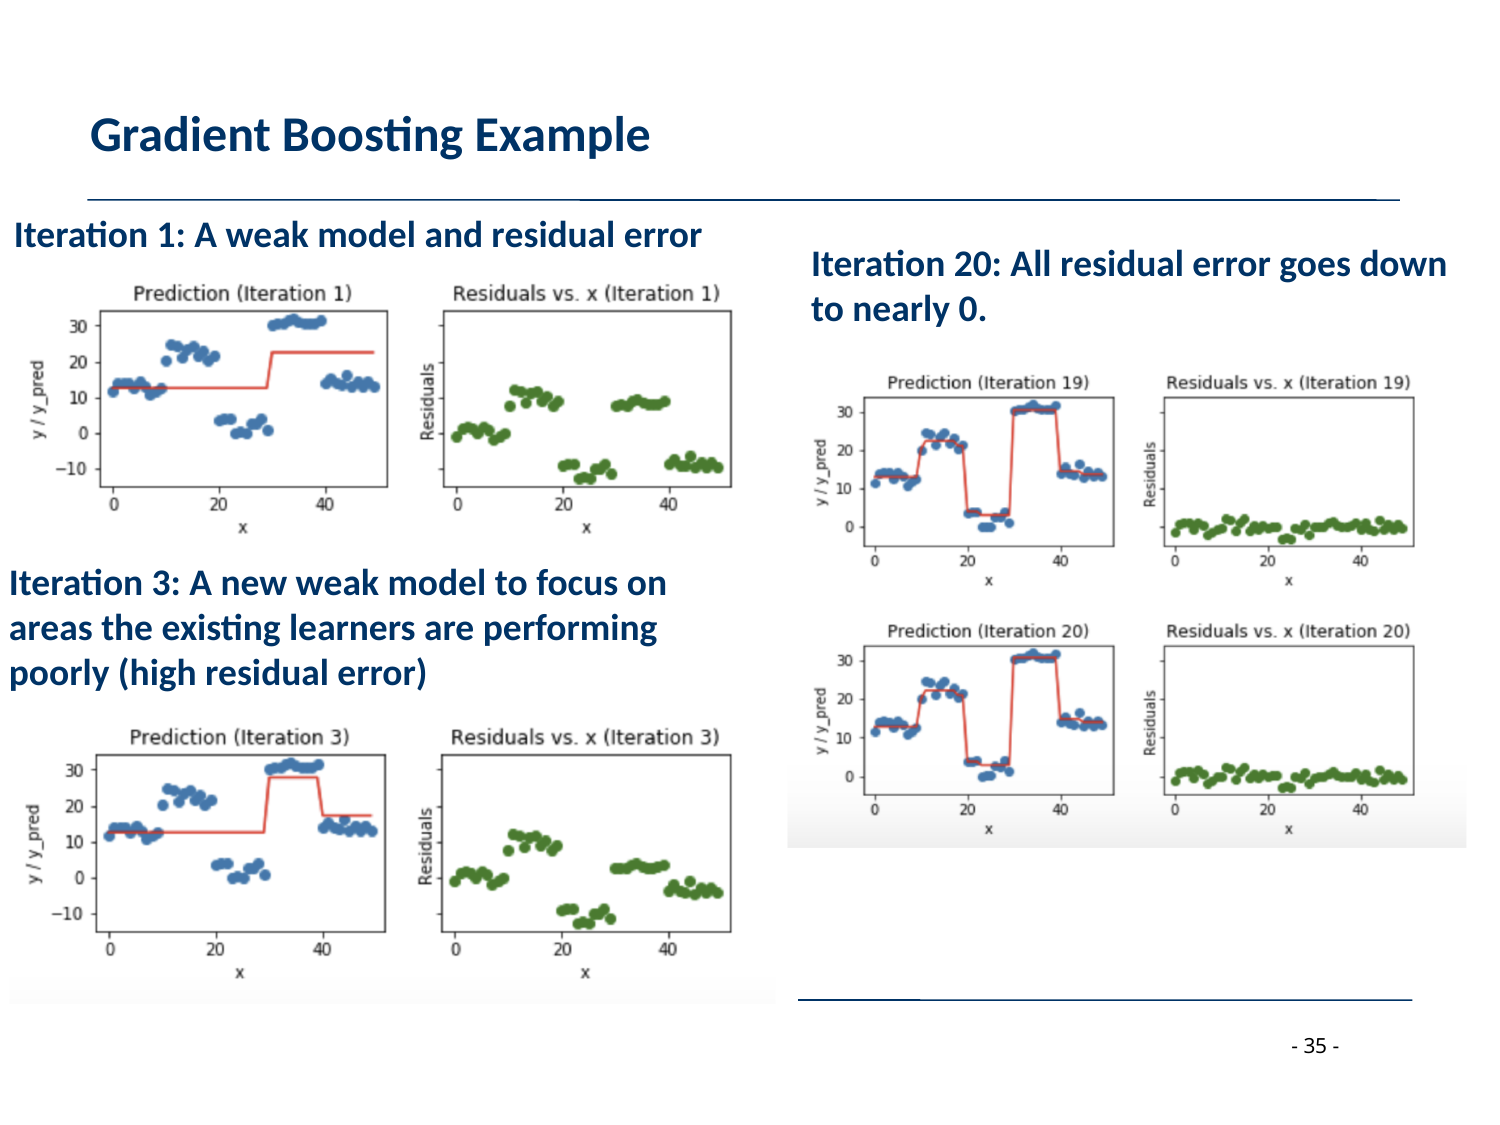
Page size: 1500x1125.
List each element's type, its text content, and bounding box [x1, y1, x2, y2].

title Gradient Boosting Example [75, 37, 1425, 225]
text_box Iteration 3: A new weak model to focus on areas the existing learners are performing poorly (high residual error) [0, 551, 762, 705]
picture [5, 255, 774, 551]
picture [5, 358, 1498, 1005]
text_box Iteration 20: All residual error goes down to nearly 0. [796, 231, 1488, 350]
list Iteration 1: A weak model and residual error [0, 202, 739, 259]
